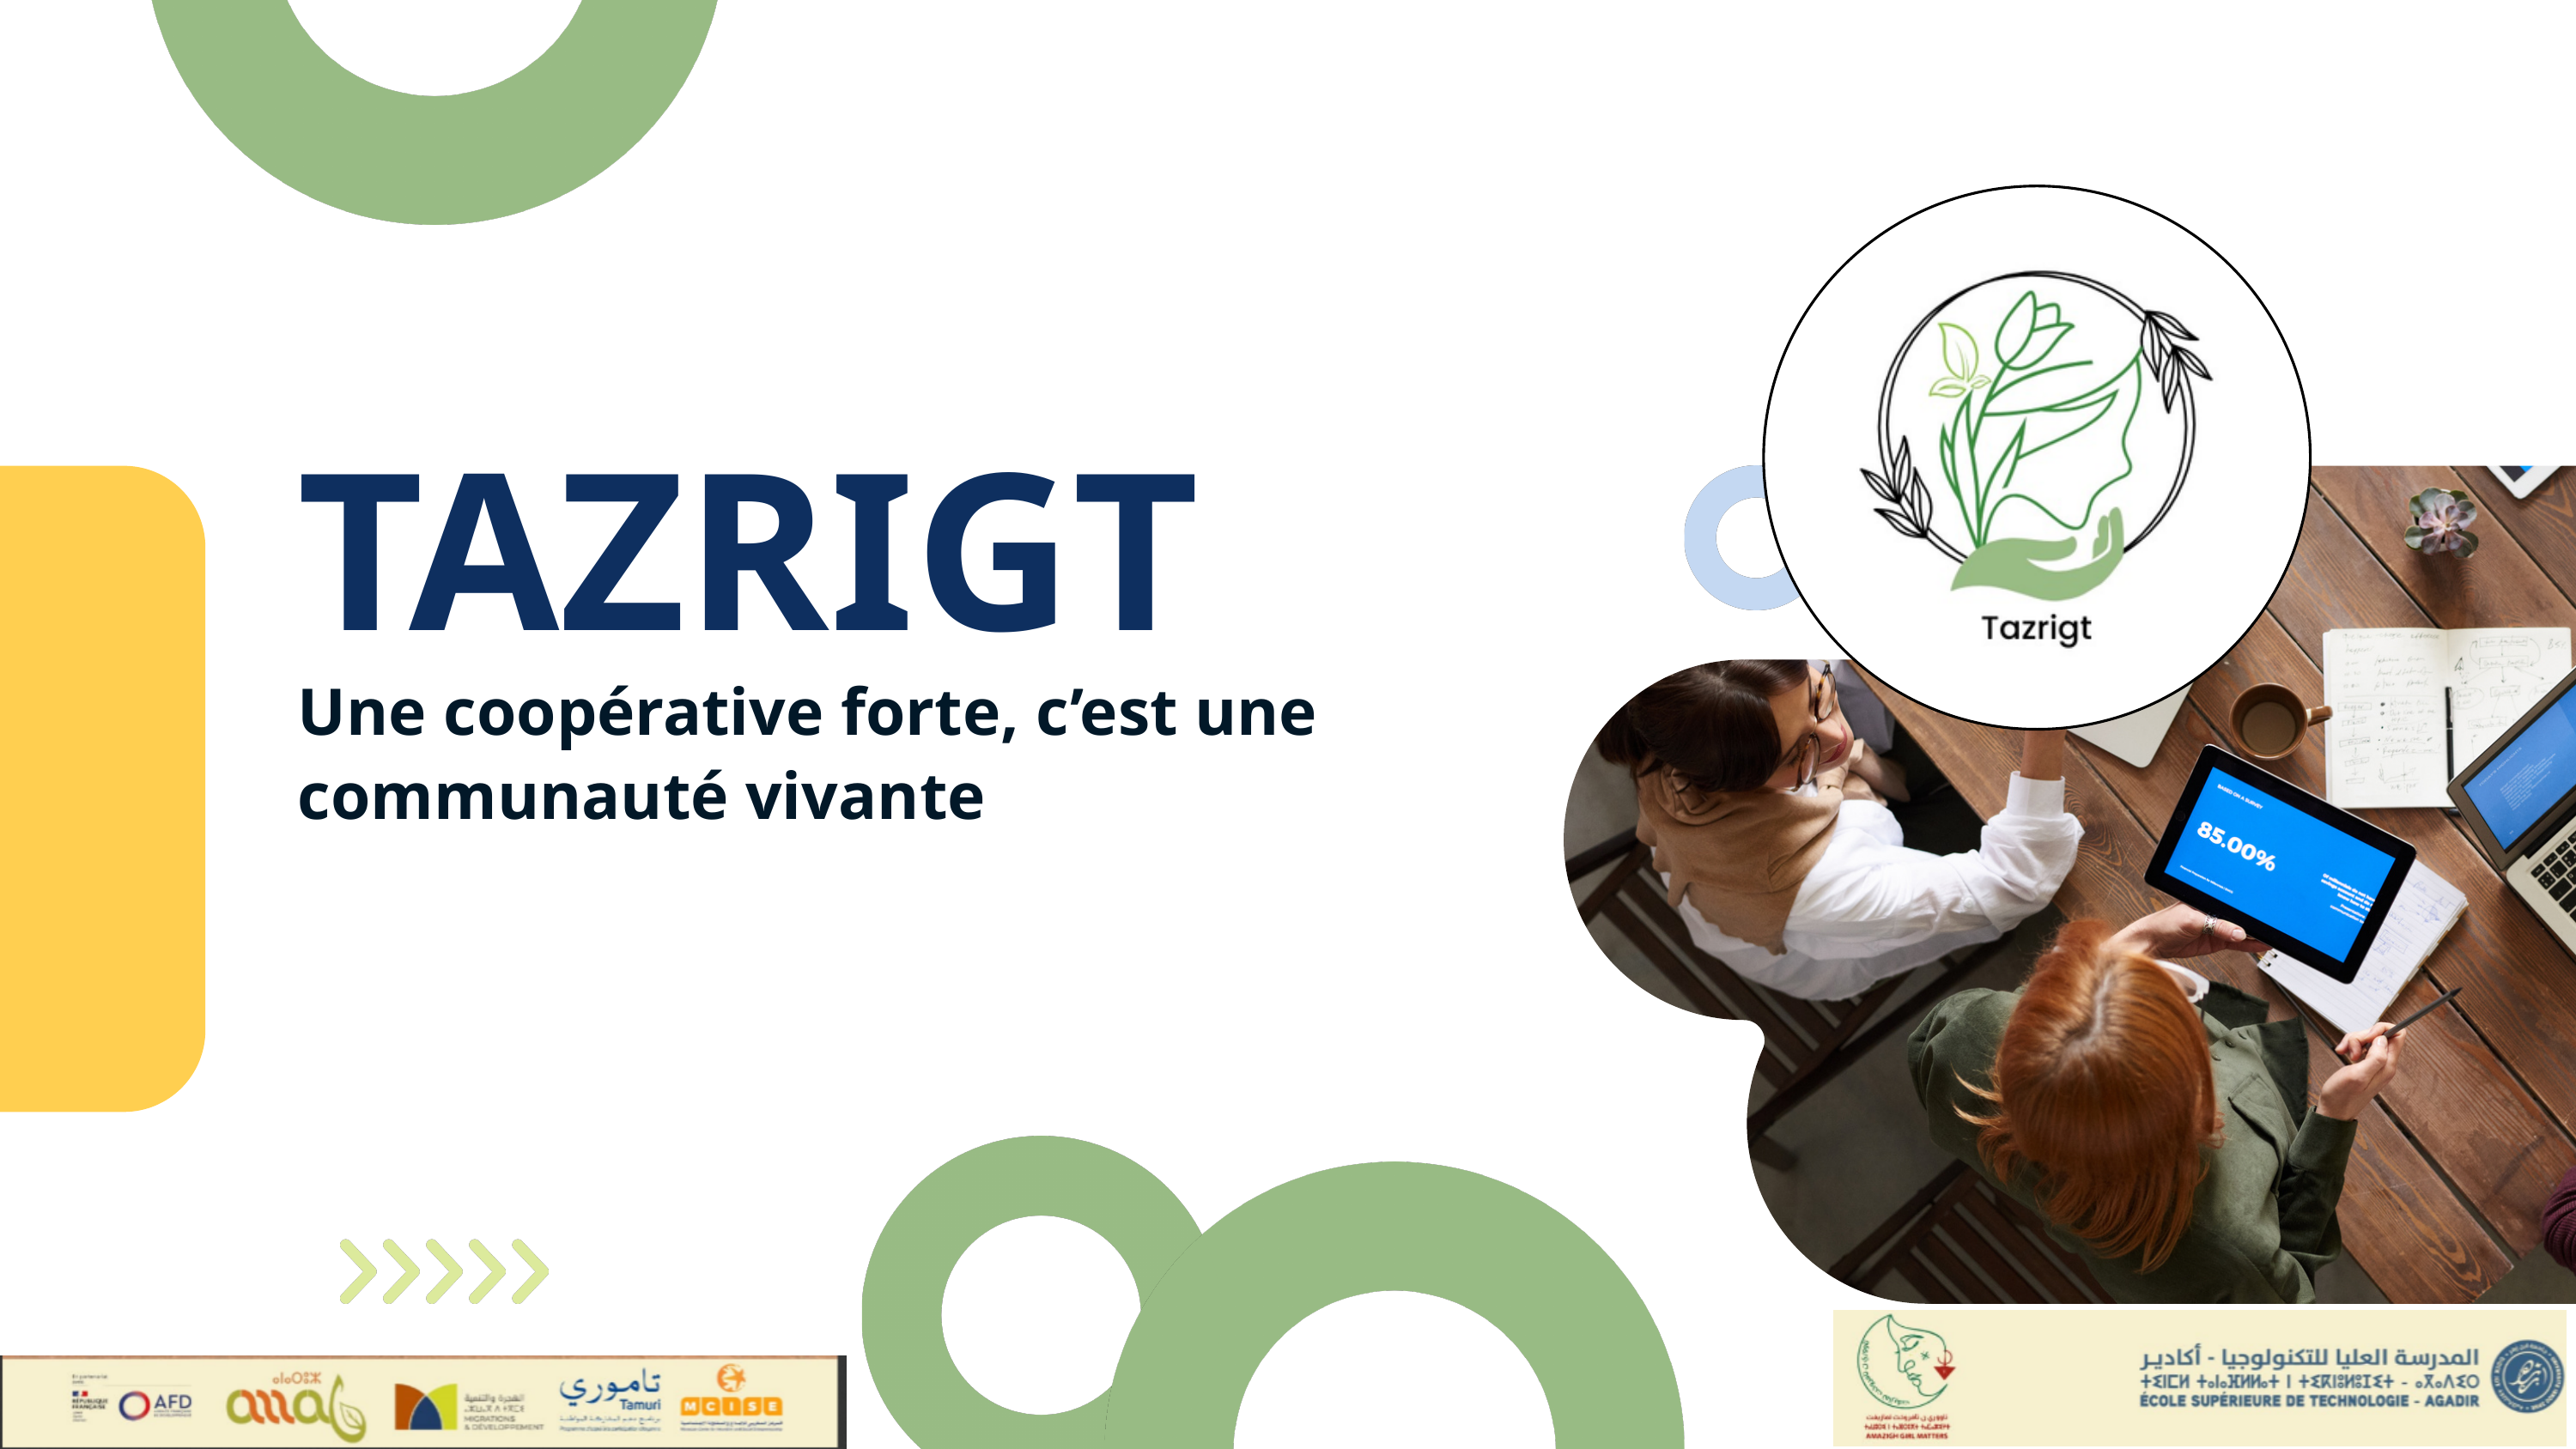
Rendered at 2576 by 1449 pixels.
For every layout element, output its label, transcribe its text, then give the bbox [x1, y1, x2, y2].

picture [1832, 1310, 2567, 1446]
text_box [0, 465, 206, 1113]
picture [0, 1355, 848, 1449]
text_box [144, 0, 725, 225]
text_box [1104, 1161, 1685, 1449]
text_box [861, 1136, 1221, 1449]
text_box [1563, 465, 2576, 1304]
text_box Une coopérative forte, c’est une communauté vivante [297, 664, 1426, 833]
text_box [339, 1239, 550, 1304]
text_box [1763, 185, 2311, 730]
text_box TAZRIGT [297, 449, 1669, 675]
